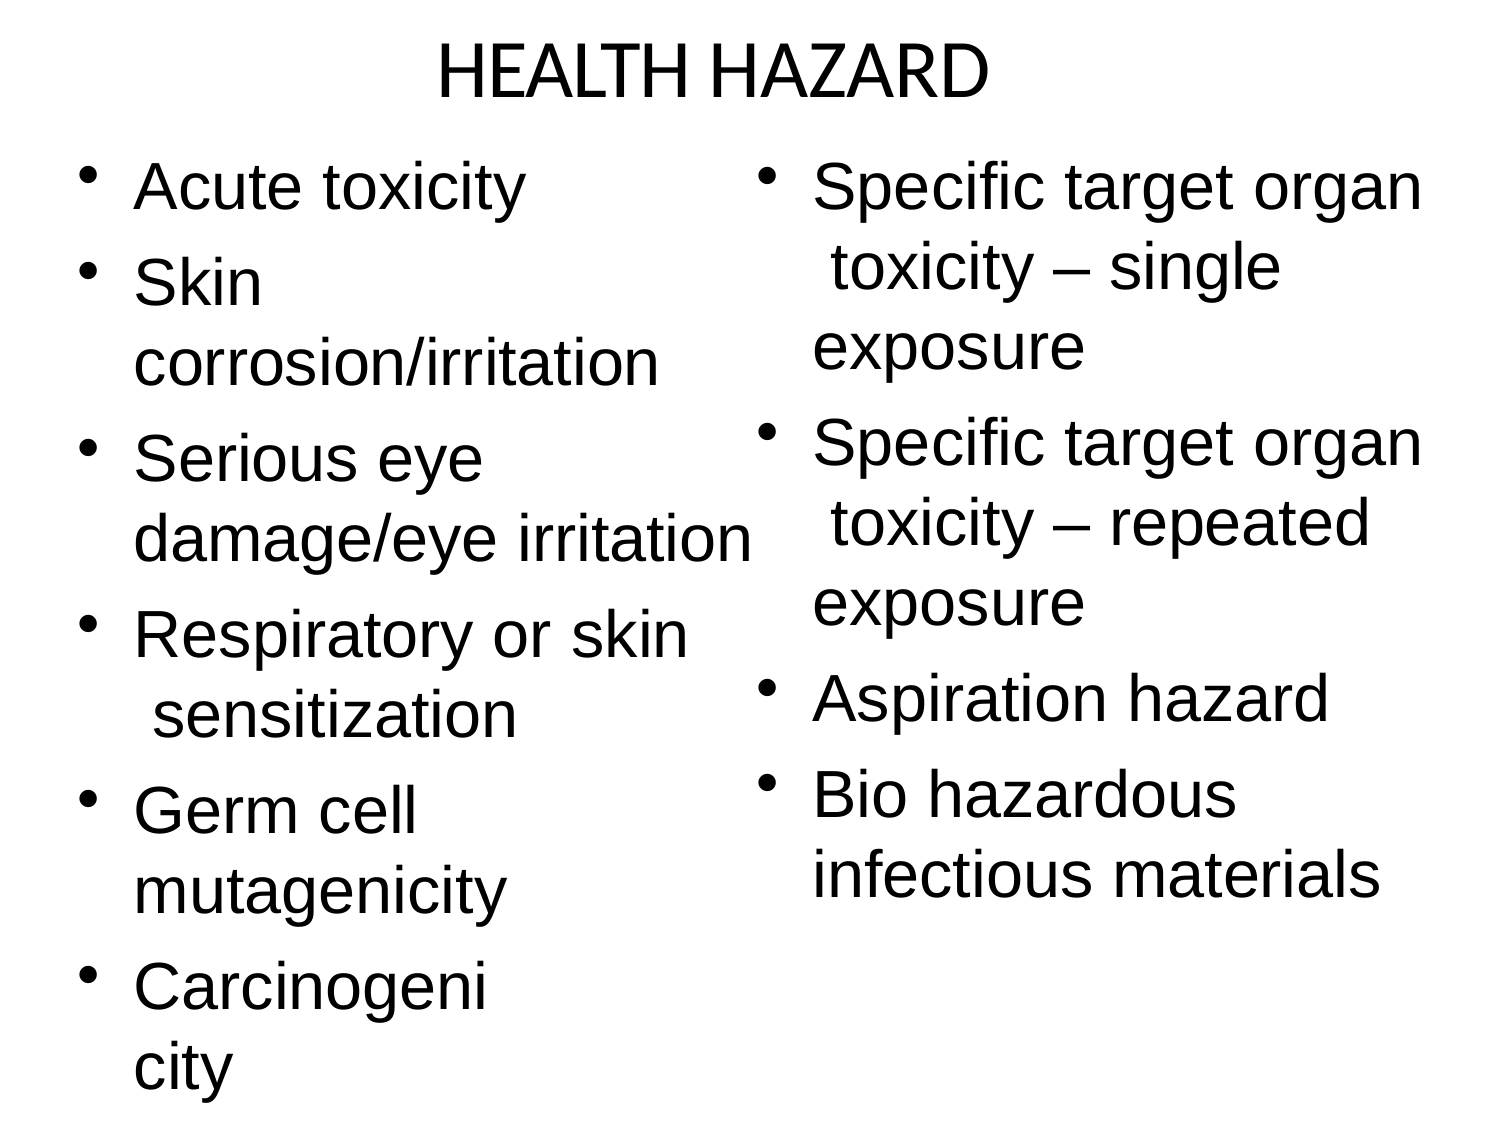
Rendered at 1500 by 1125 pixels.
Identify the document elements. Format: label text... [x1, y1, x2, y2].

title HEALTH HAZARD [428, 0, 997, 140]
text_box Specific target organ toxicity – single exposure Specific target organ toxicity – repeated exposure Aspiration hazard Bio hazardous infectious materials [754, 140, 1427, 911]
text_box Acute toxicity Skin corrosion/irritation Serious eye damage/eye irritation Respiratory or skin sensitization Germ cell mutagenicity Carcinogenicity Reproductive toxicity [75, 125, 758, 1125]
